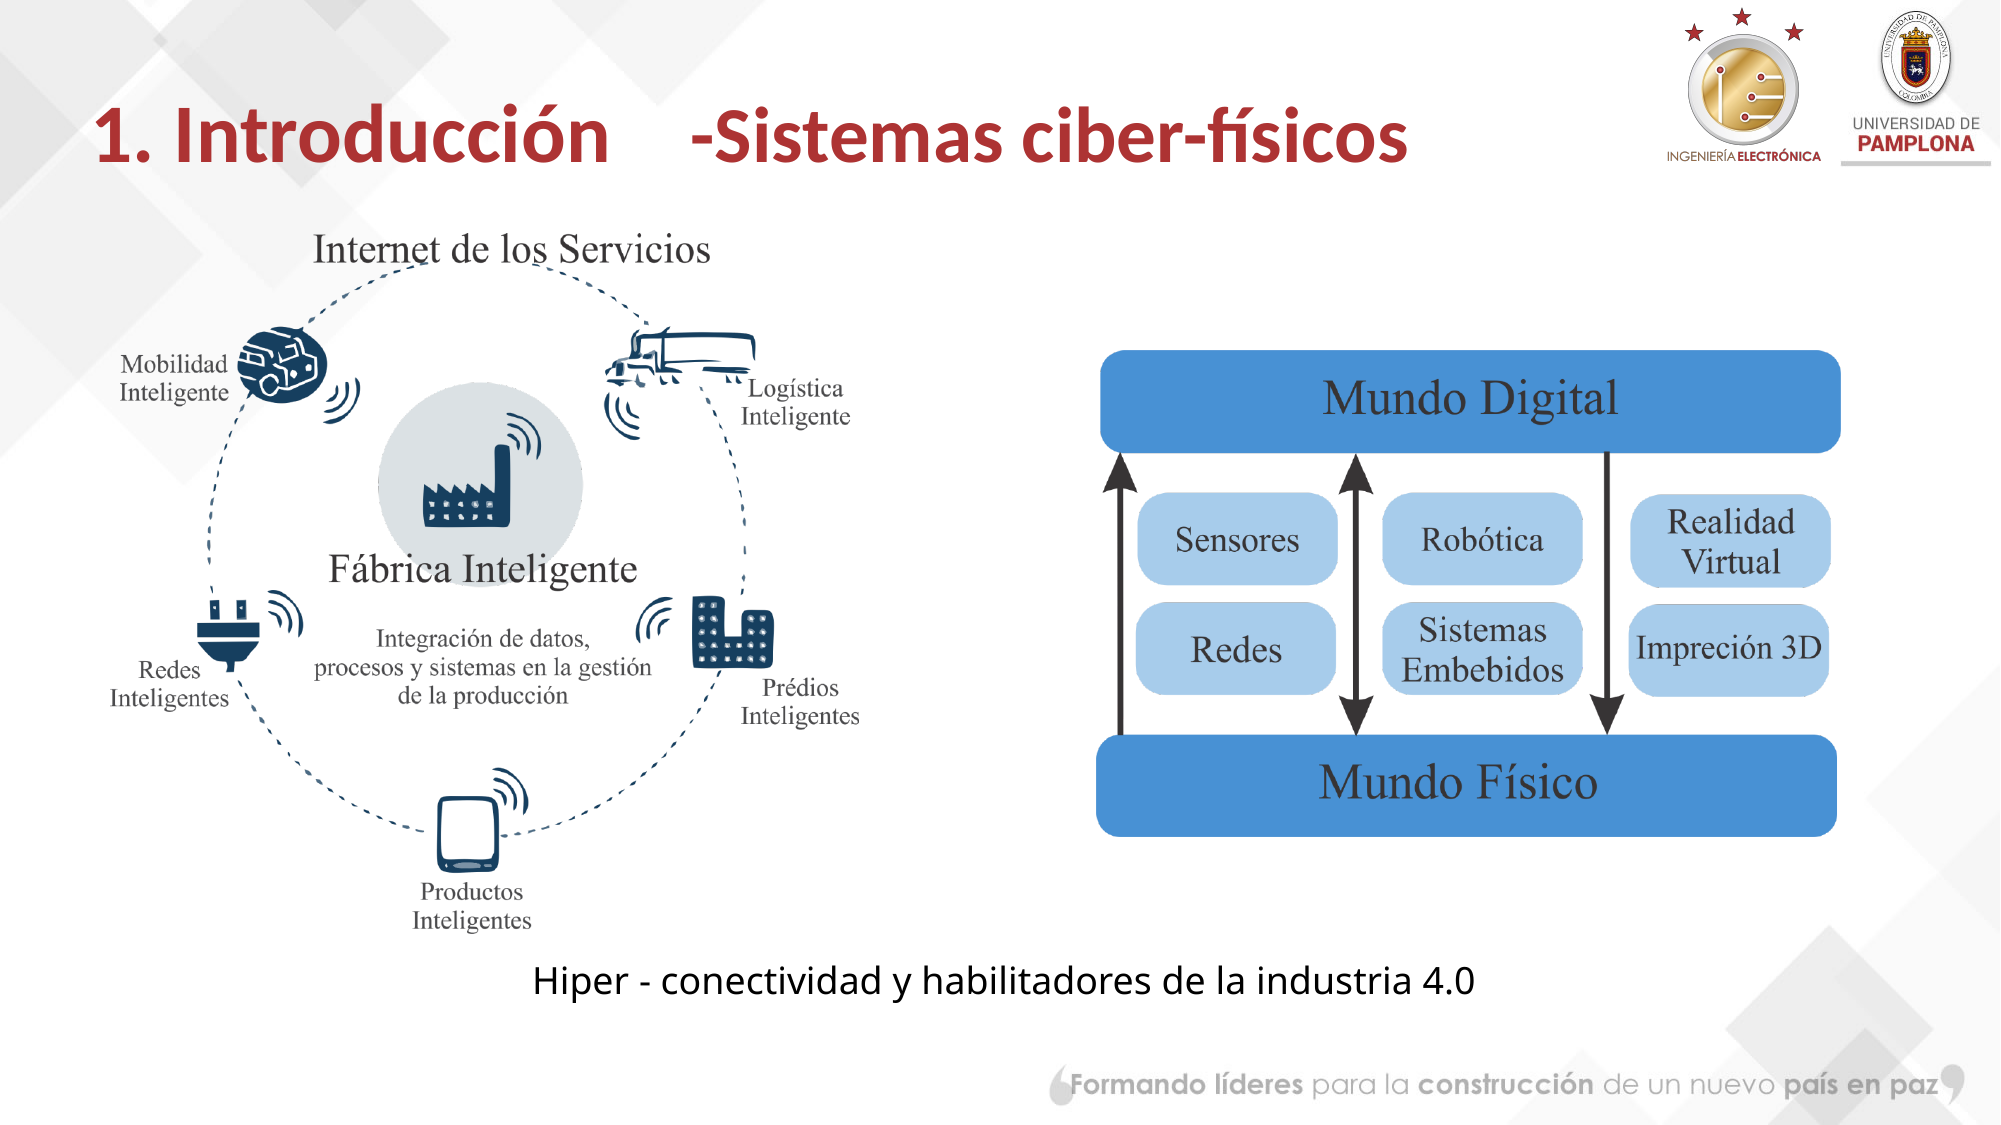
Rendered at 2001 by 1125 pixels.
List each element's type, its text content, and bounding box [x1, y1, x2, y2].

title 1. Introducción -Sistemas ciber-físicos [75, 76, 1801, 188]
picture [0, 0, 2000, 1125]
text_box Hiper - conectividad y habilitadores de la industria 4.0 [517, 949, 1492, 1010]
